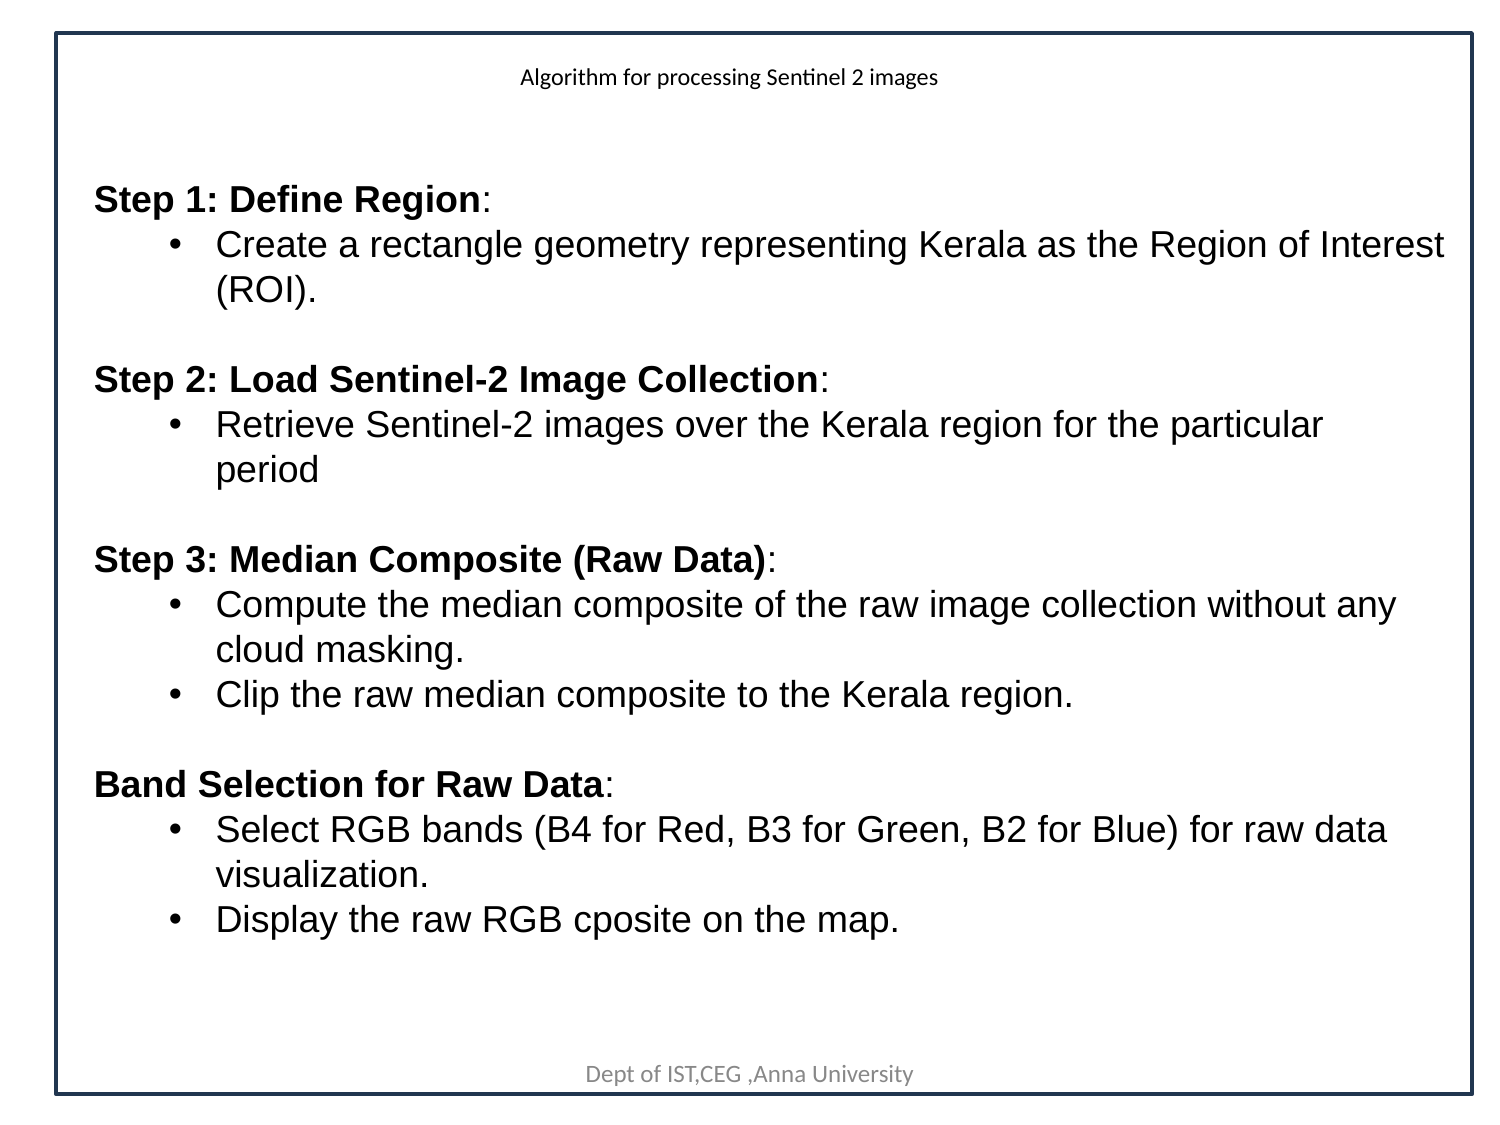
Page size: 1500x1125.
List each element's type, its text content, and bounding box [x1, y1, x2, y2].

text_box Step 1: Define Region: Create a rectangle geometry representing Kerala as the Region of Interest (ROI). Step 2: Load Sentinel-2 Image Collection: Retrieve Sentinel-2 images over the Kerala region for the particular period Step 3: Median Composite (Raw Data): Compute the median composite of the raw image collection without any cloud masking. Clip the raw median composite to the Kerala region. Band Selection for Raw Data: Select RGB bands (B4 for Red, B3 for Green, B2 for Blue) for raw data visualization. Display the raw RGB cposite on the map. [86, 168, 1459, 948]
text_box [56, 33, 1472, 1095]
